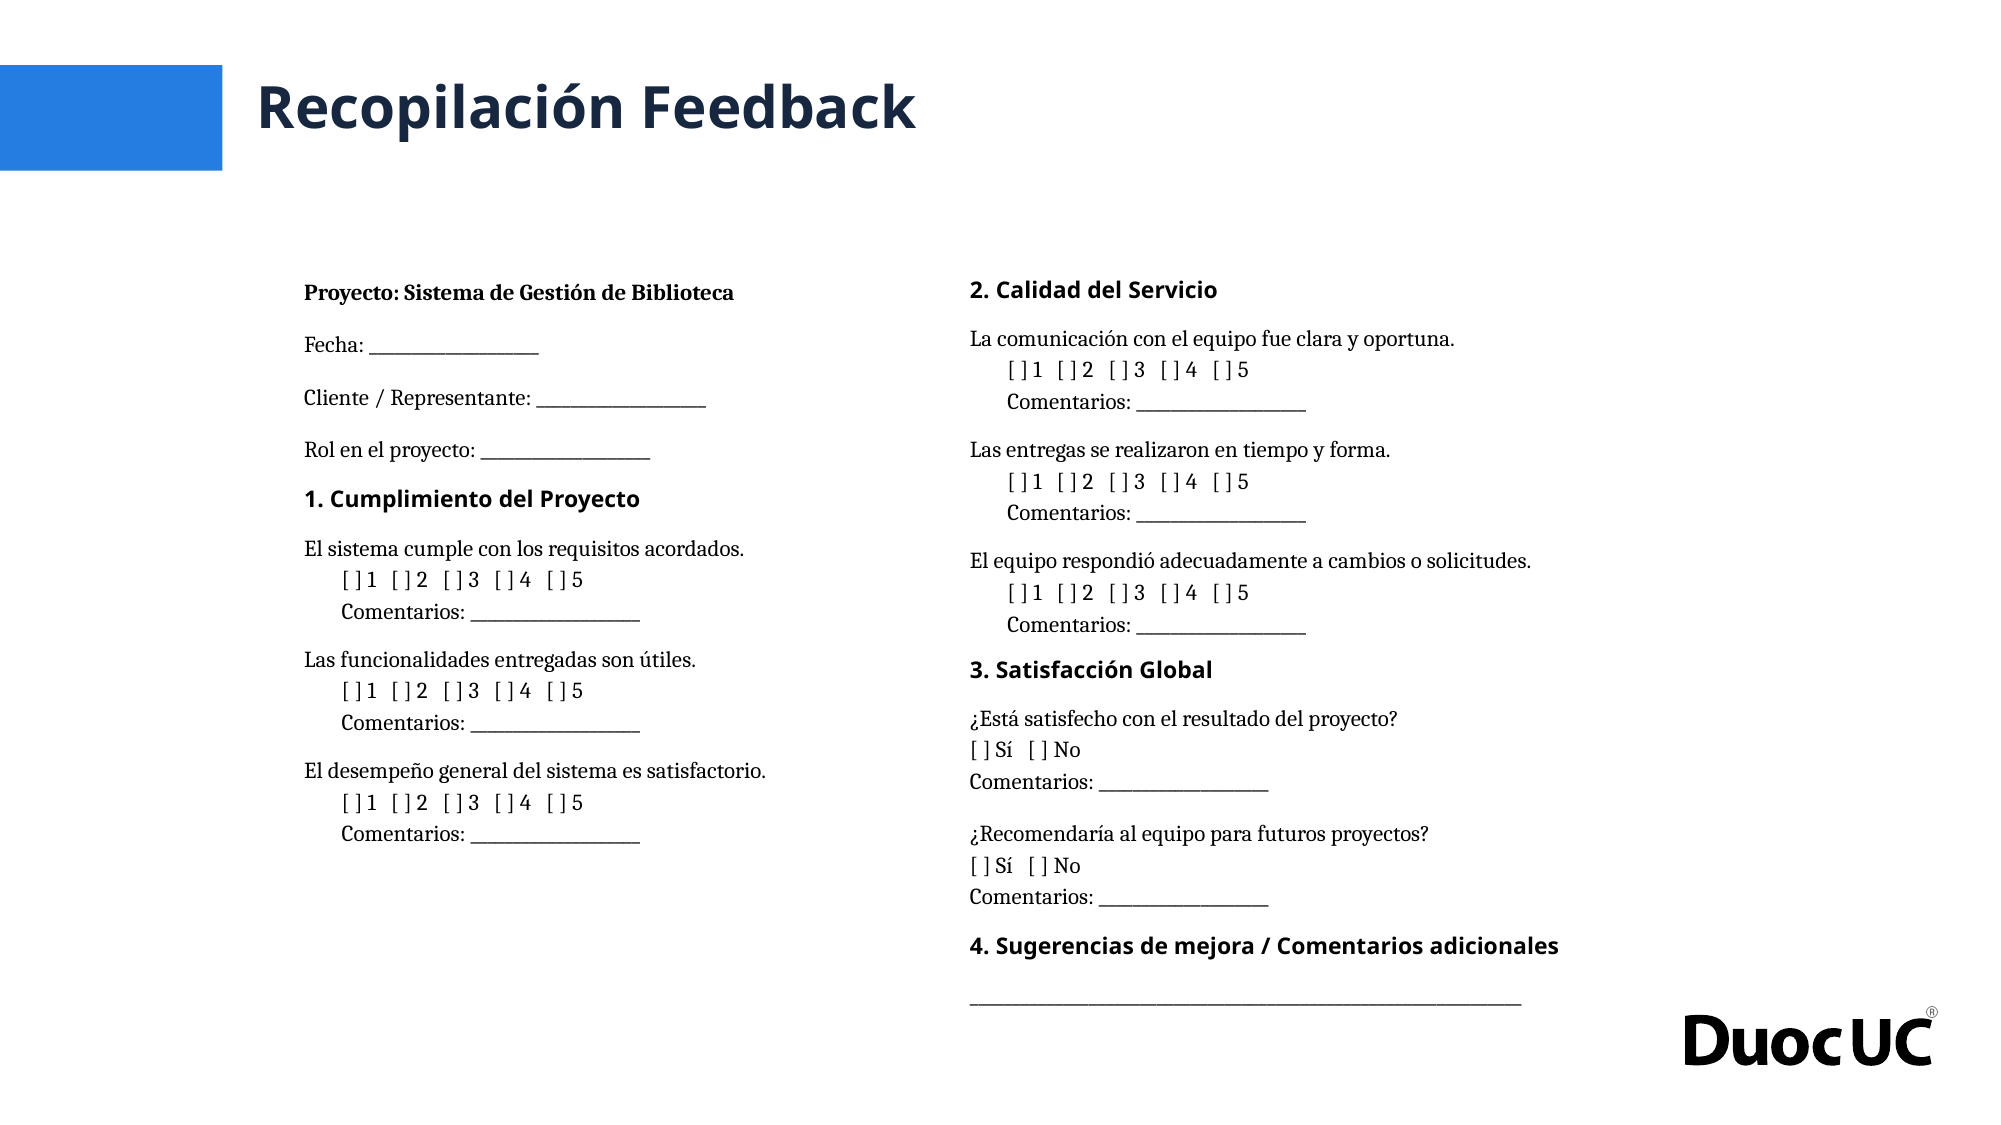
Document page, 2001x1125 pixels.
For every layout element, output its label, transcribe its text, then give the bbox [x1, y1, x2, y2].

text_box Proyecto: Sistema de Gestión de Biblioteca Fecha: ____________________ Cliente / Representante: ____________________ Rol en el proyecto: ____________________ 1. Cumplimiento del Proyecto El sistema cumple con los requisitos acordados. [ ] 1 [ ] 2 [ ] 3 [ ] 4 [ ] 5 Comentarios: ____________________ Las funcionalidades entregadas son útiles. [ ] 1 [ ] 2 [ ] 3 [ ] 4 [ ] 5 Comentarios: ____________________ El desempeño general del sistema es satisfactorio. [ ] 1 [ ] 2 [ ] 3 [ ] 4 [ ] 5 Comentarios: ____________________ [289, 266, 899, 854]
text_box 2. Calidad del Servicio La comunicación con el equipo fue clara y oportuna. [ ] 1 [ ] 2 [ ] 3 [ ] 4 [ ] 5 Comentarios: ____________________ Las entregas se realizaron en tiempo y forma. [ ] 1 [ ] 2 [ ] 3 [ ] 4 [ ] 5 Comentarios: ____________________ El equipo respondió adecuadamente a cambios o solicitudes. [ ] 1 [ ] 2 [ ] 3 [ ] 4 [ ] 5 Comentarios: ____________________ 3. Satisfacción Global ¿Está satisfecho con el resultado del proyecto? [ ] Sí [ ] No Comentarios: ____________________ ¿Recomendaría al equipo para futuros proyectos? [ ] Sí [ ] No Comentarios: ____________________ 4. Sugerencias de mejora / Comentarios adicionales _________________________________________________________________ [955, 266, 1631, 1016]
title Recopilación Feedback [241, 71, 1932, 145]
picture [1926, 1006, 1938, 1018]
